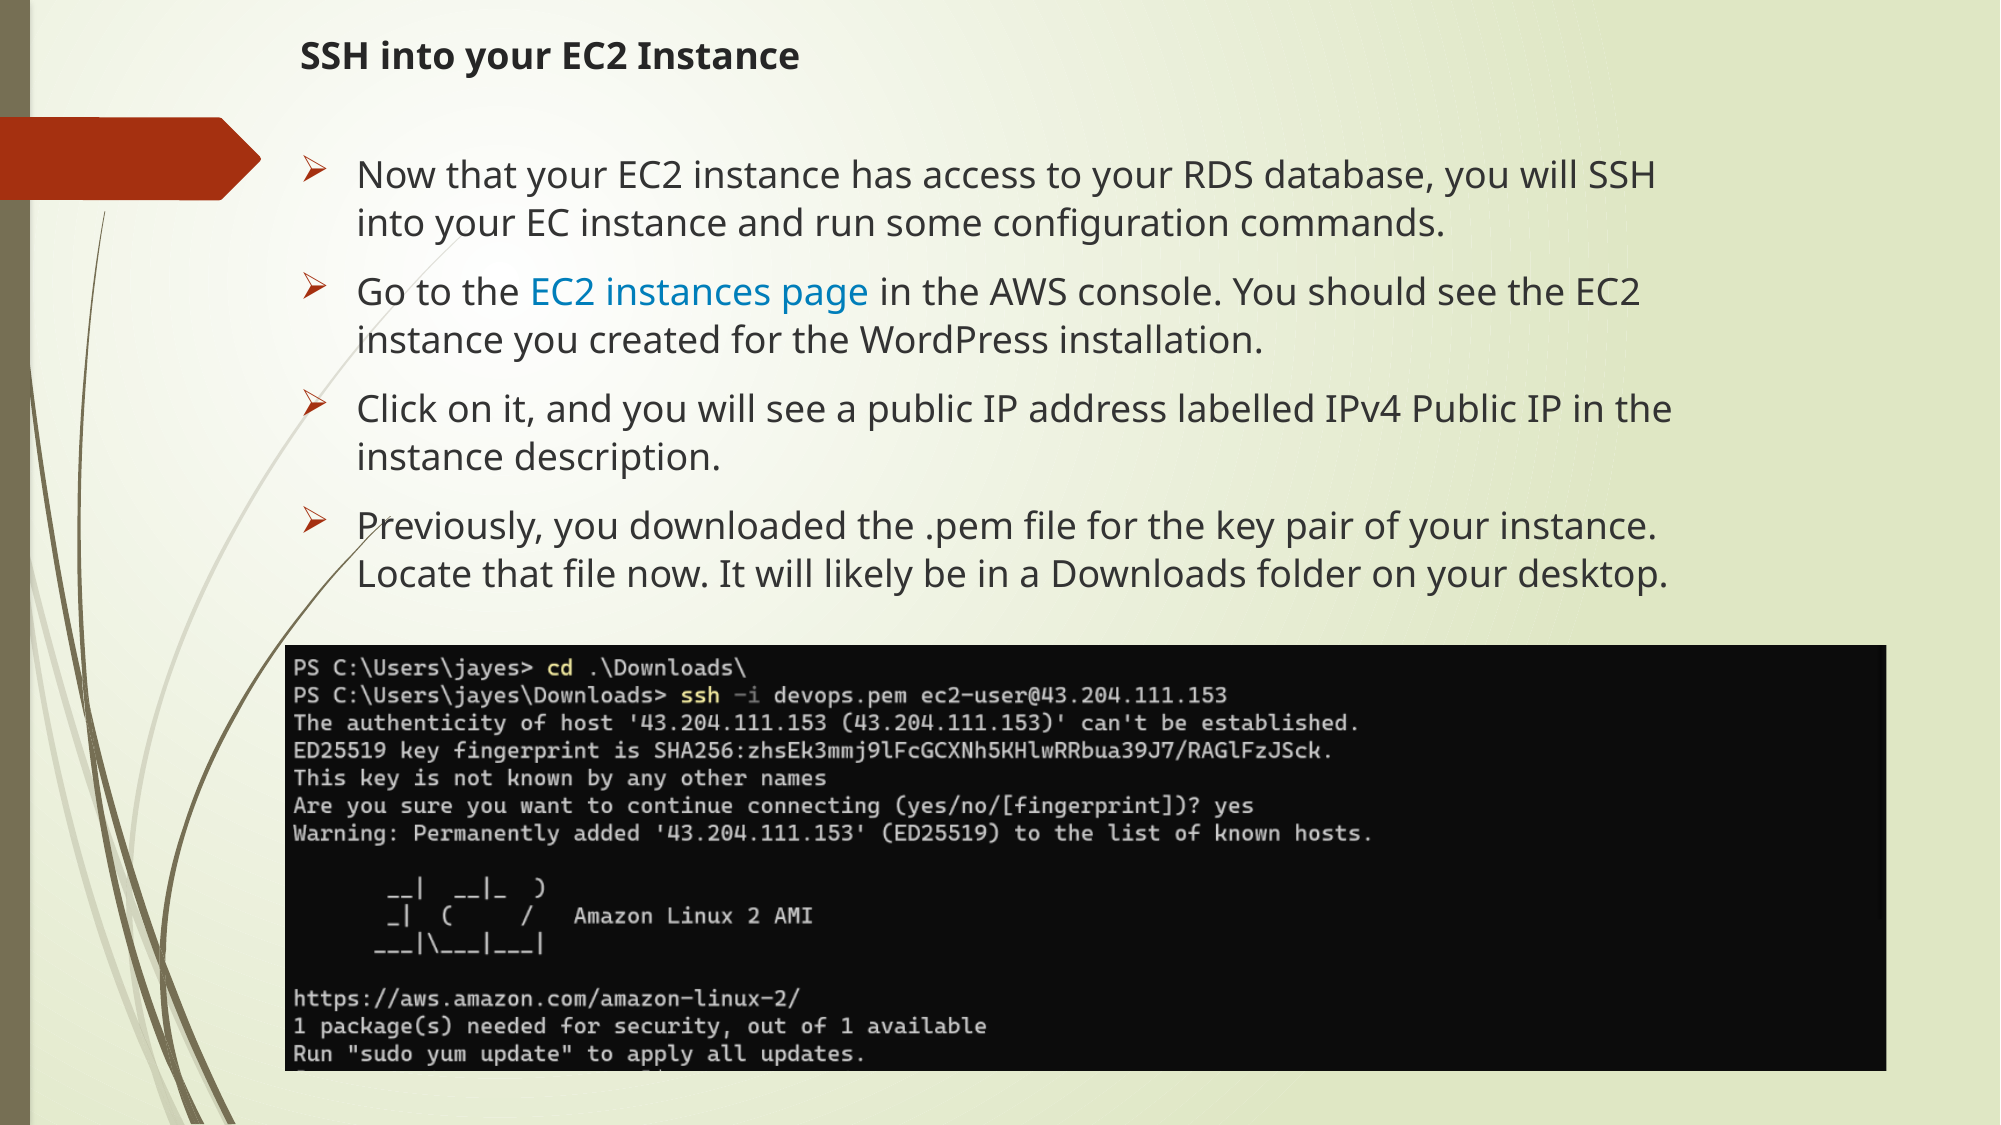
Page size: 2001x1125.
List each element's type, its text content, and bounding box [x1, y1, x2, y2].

picture [284, 644, 1887, 1072]
title SSH into your EC2 Instance [285, 24, 1747, 107]
list Now that your EC2 instance has access to your RDS database, you will SSH into your EC instance and run some configuration commands. Go to the EC2 instances page in the AWS console. You should see the EC2 instance you created for the WordPress installation. Click on it, and you will see a public IP address labelled IPv4 Public IP in the instance description. Previously, you downloaded the .pem file for the key pair of your instance. Locate that file now. It will likely be in a Downloads folder on your desktop. [285, 140, 1748, 644]
